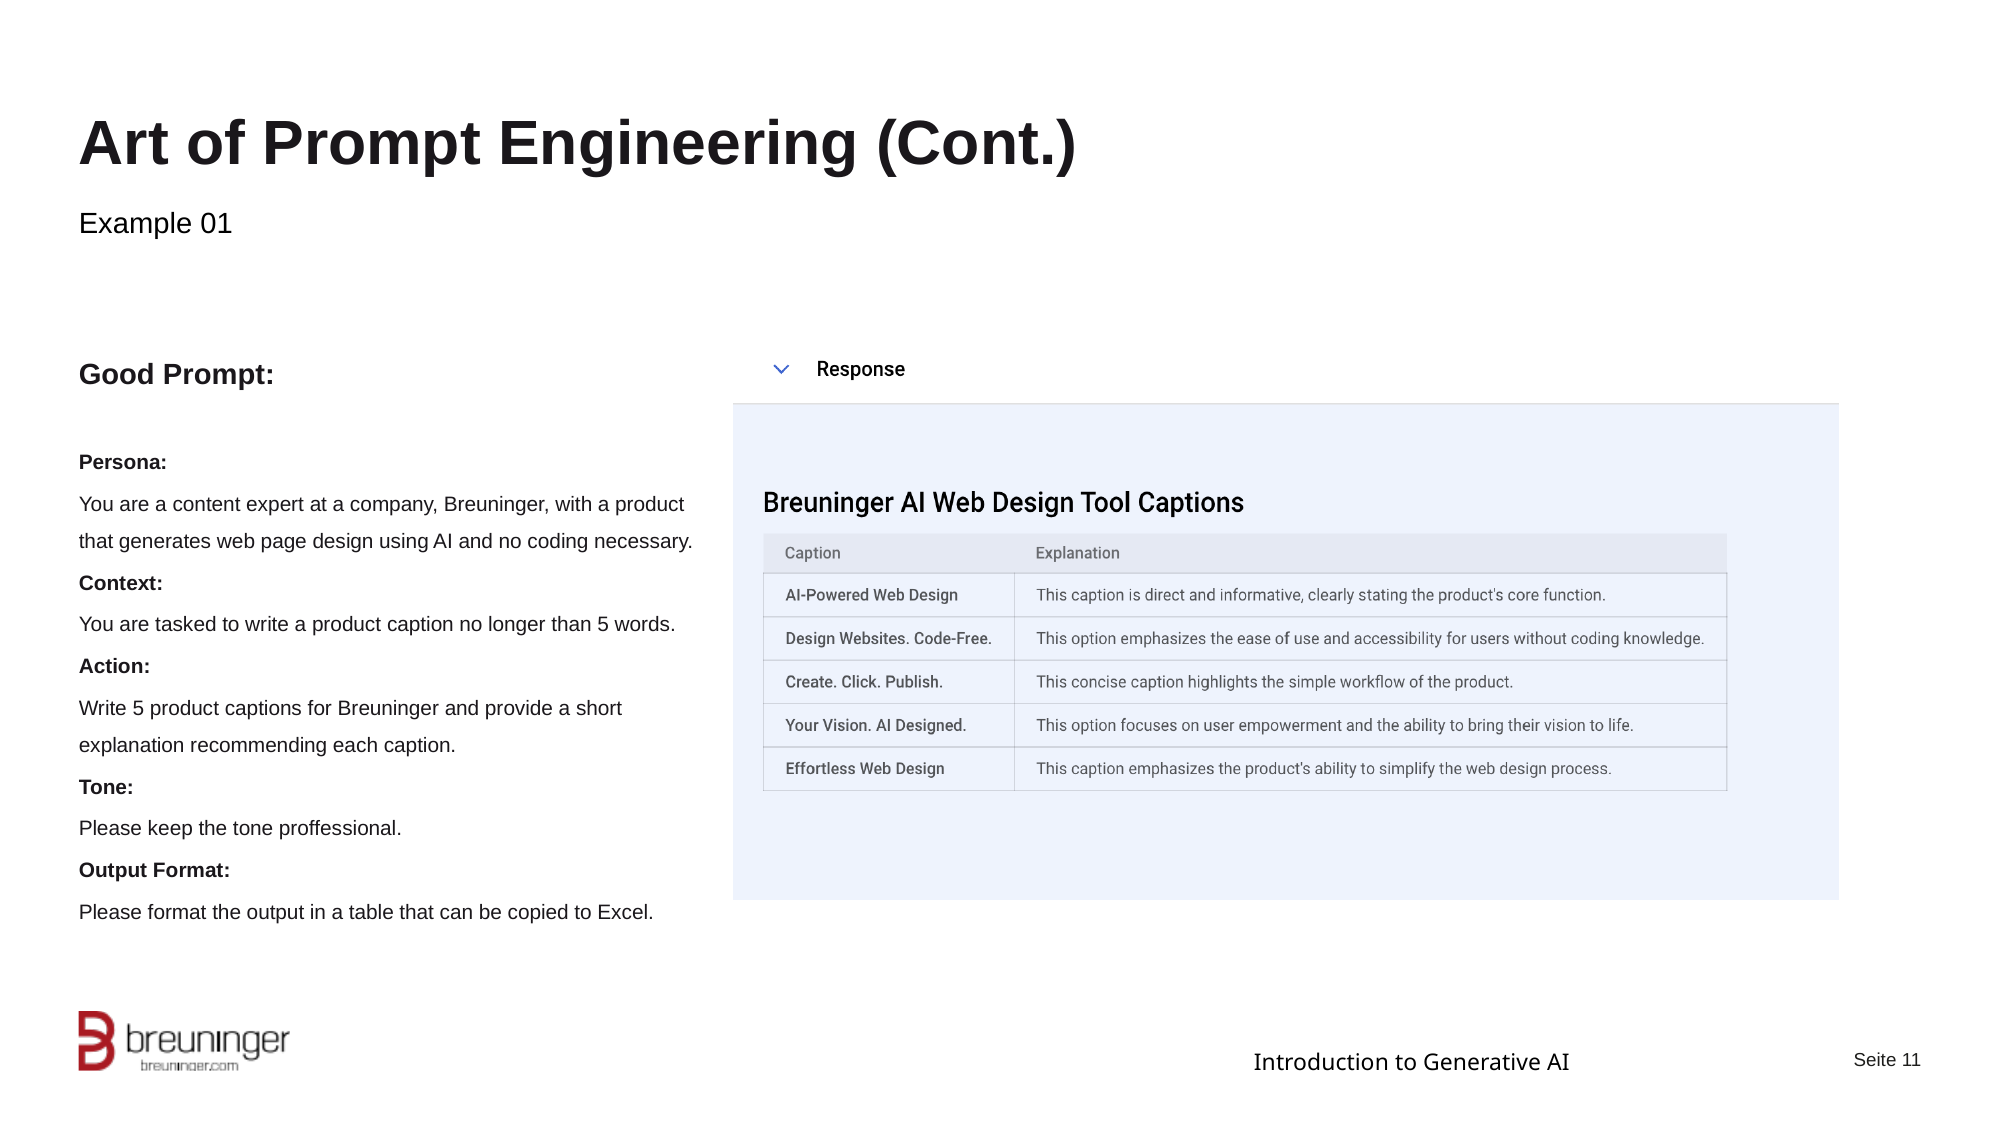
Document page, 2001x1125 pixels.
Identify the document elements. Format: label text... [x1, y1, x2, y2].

subtitle Example 01 [78, 186, 1710, 241]
list Good Prompt: Persona: You are a content expert at a company, Breuninger, with a product that generates web page design using AI and no coding necessary. Context: You are tasked to write a product caption no longer than 5 words. Action: Write 5 product captions for Breuninger and provide a short explanation recommending each caption. Tone: Please keep the tone proffessional. Output Format: Please format the output in a table that can be copied to Excel. [78, 338, 694, 965]
picture [733, 337, 1839, 901]
title Art of Prompt Engineering (Cont.) [78, 101, 1710, 165]
